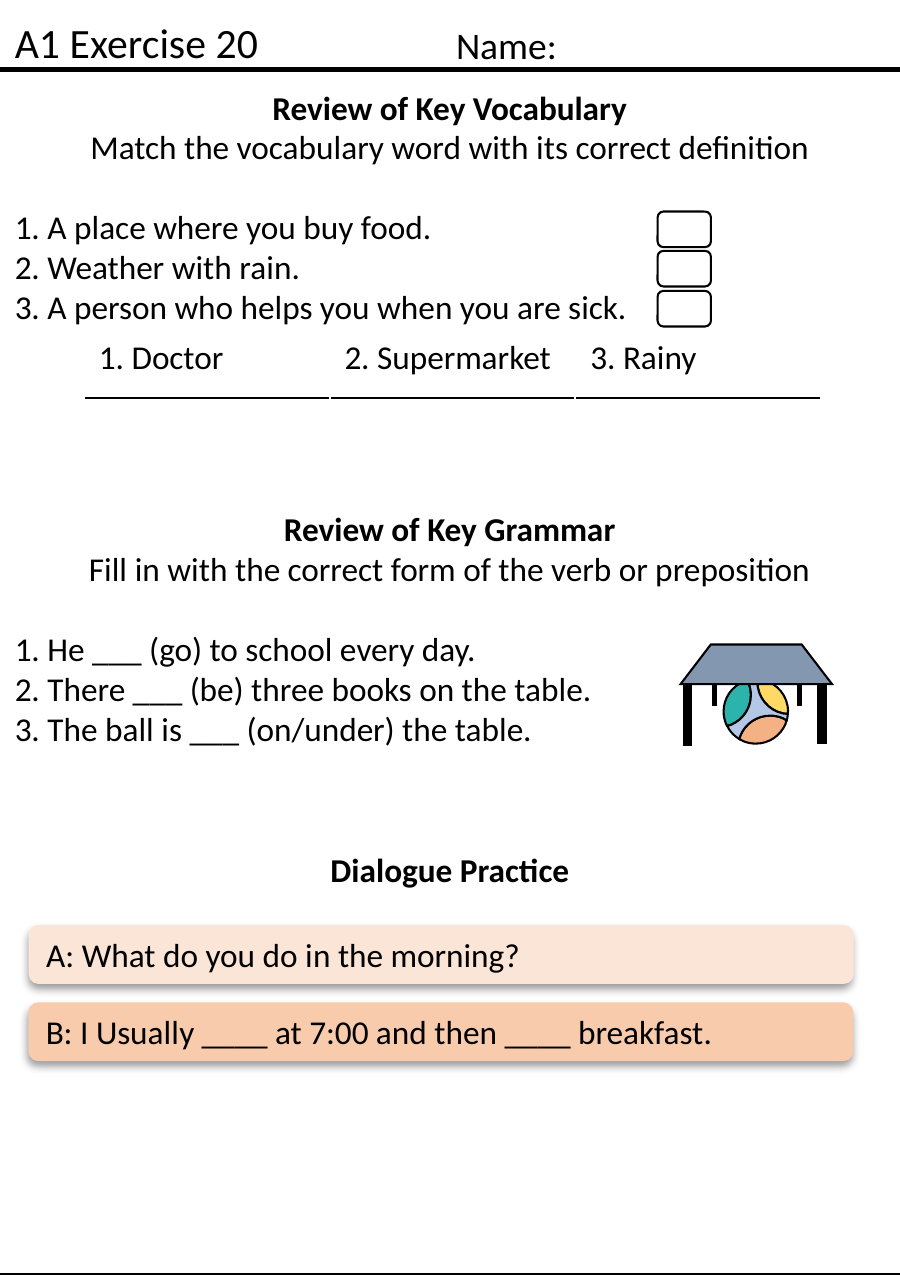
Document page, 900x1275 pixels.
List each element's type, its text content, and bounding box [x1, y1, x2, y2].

text_box B: I Usually ____ at 7:00 and then ____ breakfast. [27, 1001, 855, 1063]
text_box [656, 289, 712, 328]
table_header 1. Doctor [85, 338, 329, 397]
text_box Review of Key Vocabulary Match the vocabulary word with its correct definition 1. A place where you buy food. 2. Weather with rain. 3. A person who helps you when you are sick. [0, 84, 900, 338]
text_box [0, 0, 900, 84]
text_box Review of Key Grammar Fill in with the correct form of the verb or preposition 1. He ___ (go) to school every day. 2. There ___ (be) three books on the table. 3. The ball is ___ (on/under) the table. [0, 496, 900, 760]
text_box [656, 249, 712, 288]
text_box [656, 210, 712, 249]
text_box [723, 679, 788, 744]
text_box Dialogue Practice [0, 828, 900, 909]
text_box A: What do you do in the morning? [27, 924, 855, 986]
table_header 2. Supermarket [331, 338, 574, 397]
text_box [678, 643, 835, 686]
table_header 3. Rainy [576, 338, 820, 397]
